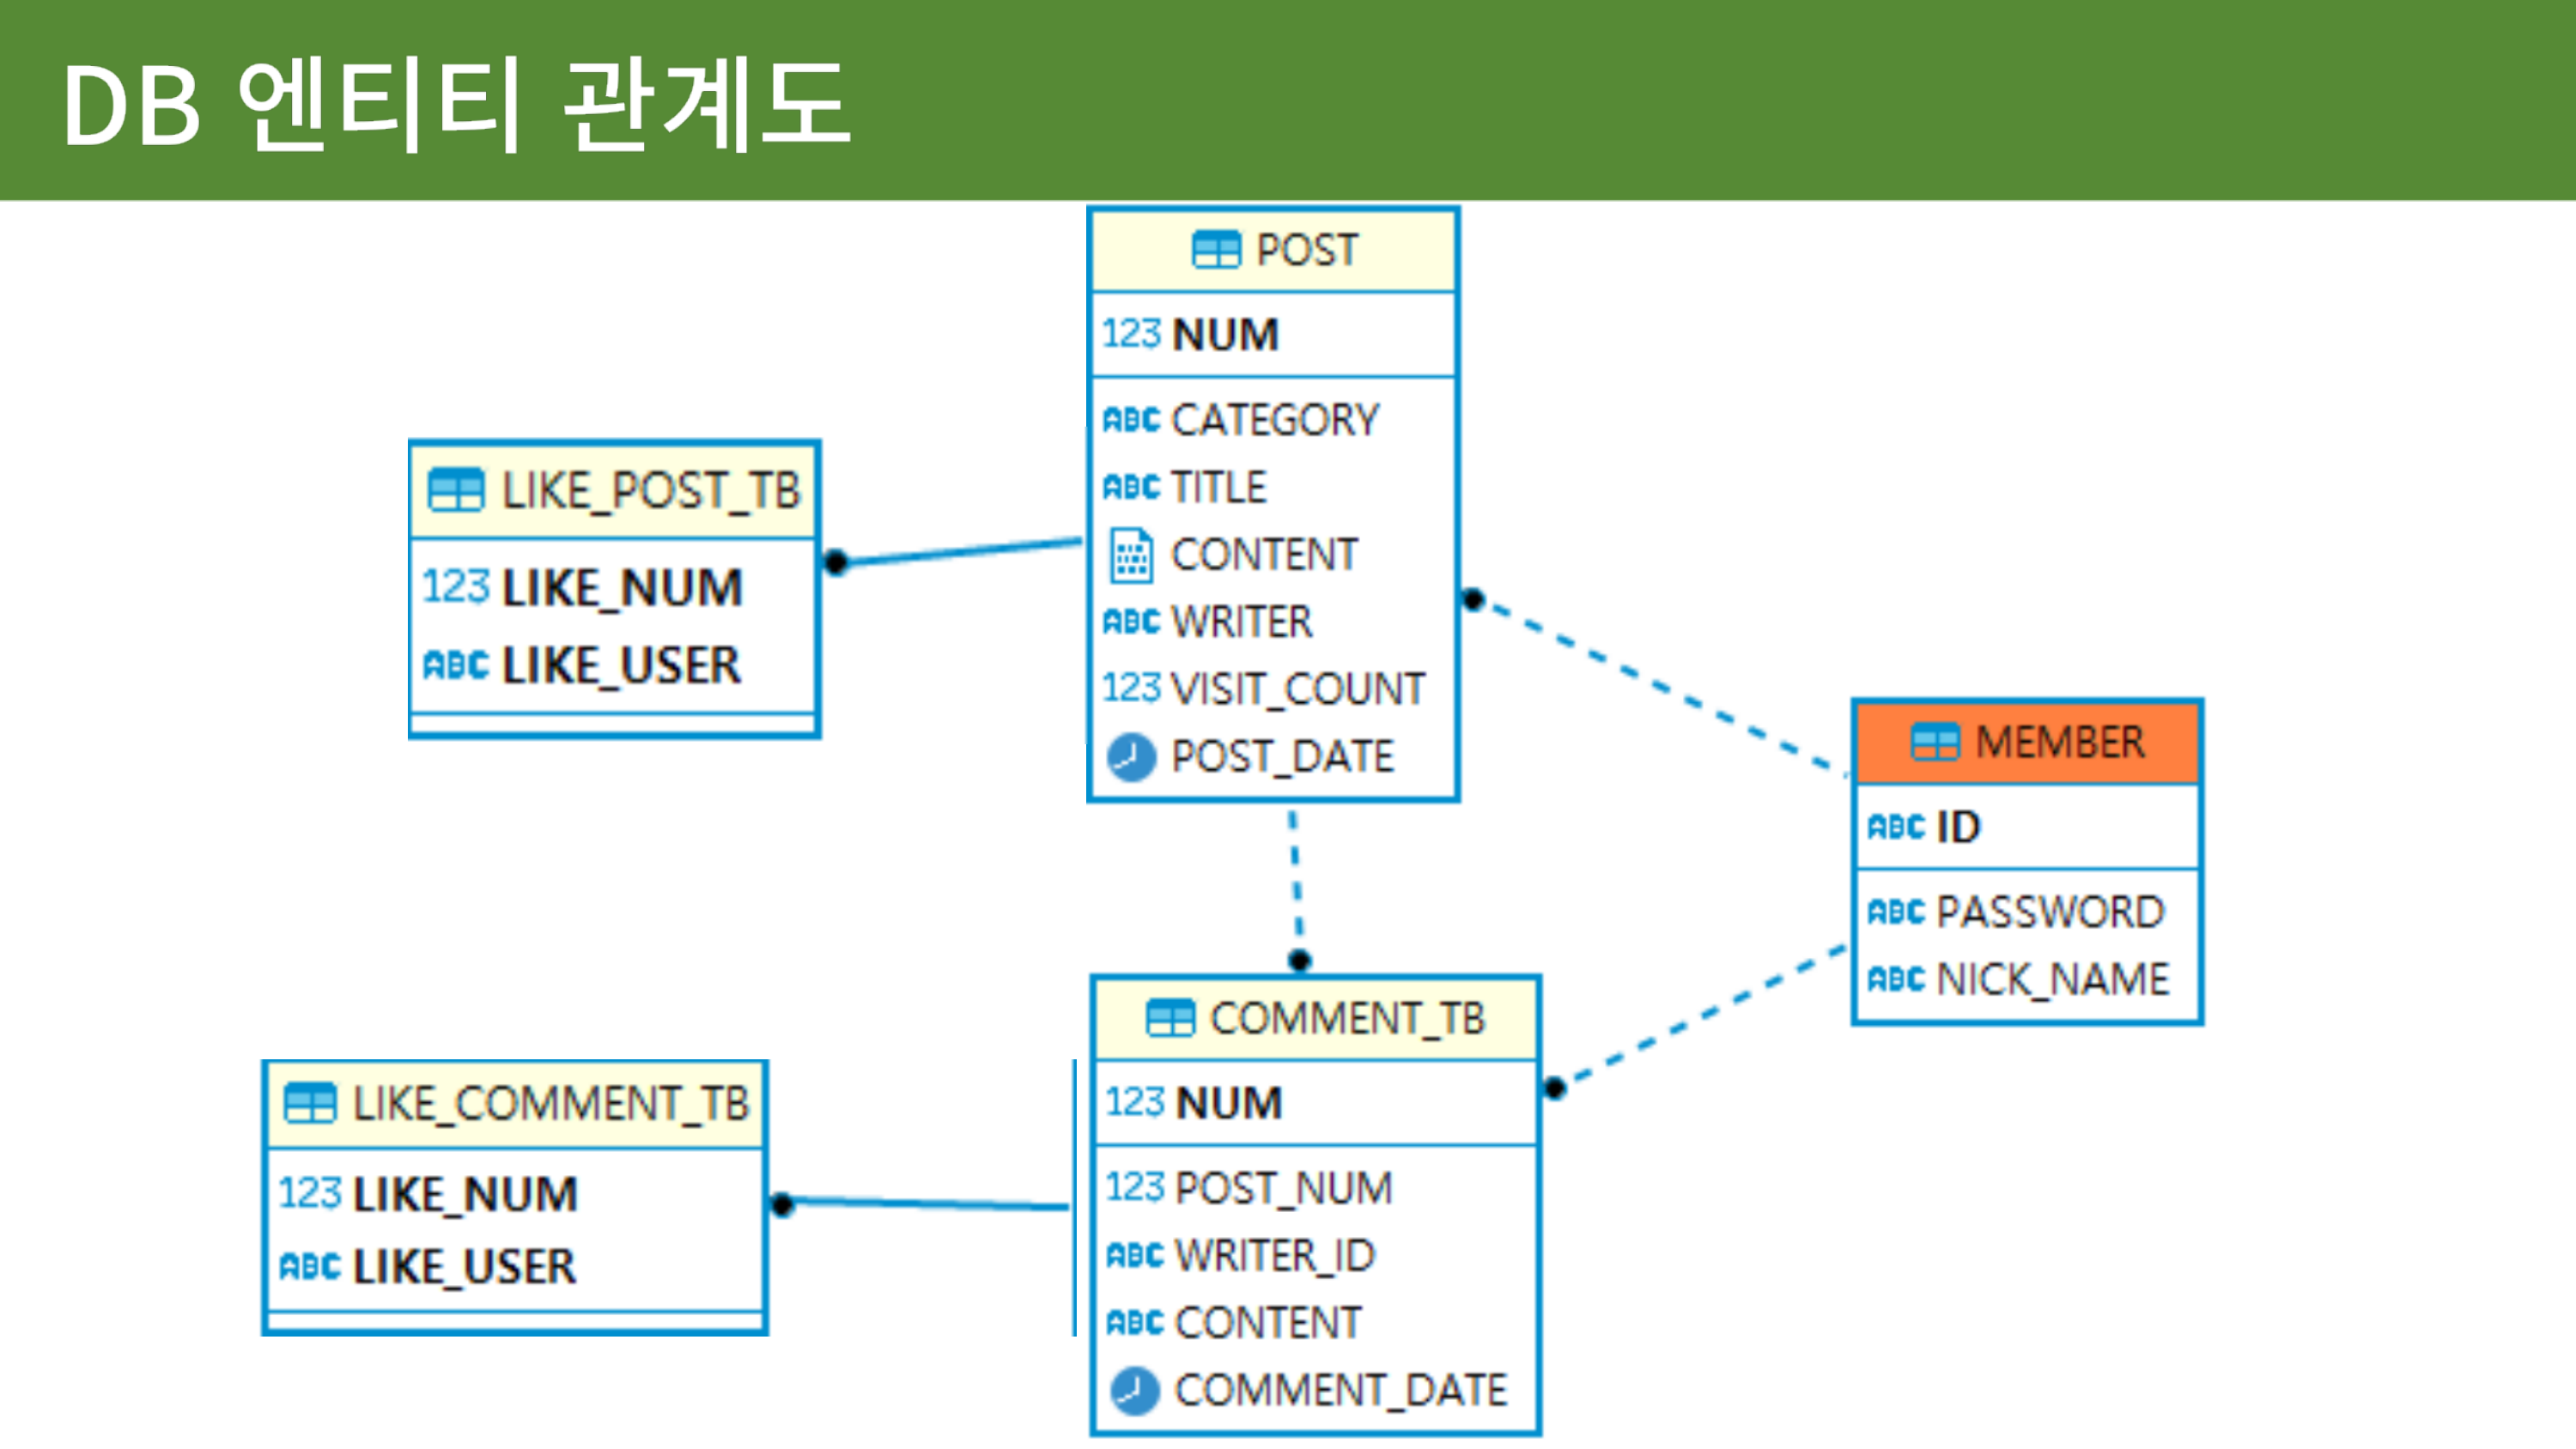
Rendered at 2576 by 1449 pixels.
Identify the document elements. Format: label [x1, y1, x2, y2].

picture [41, 9, 905, 225]
text_box [0, 0, 2576, 202]
text_box [258, 202, 2290, 1449]
